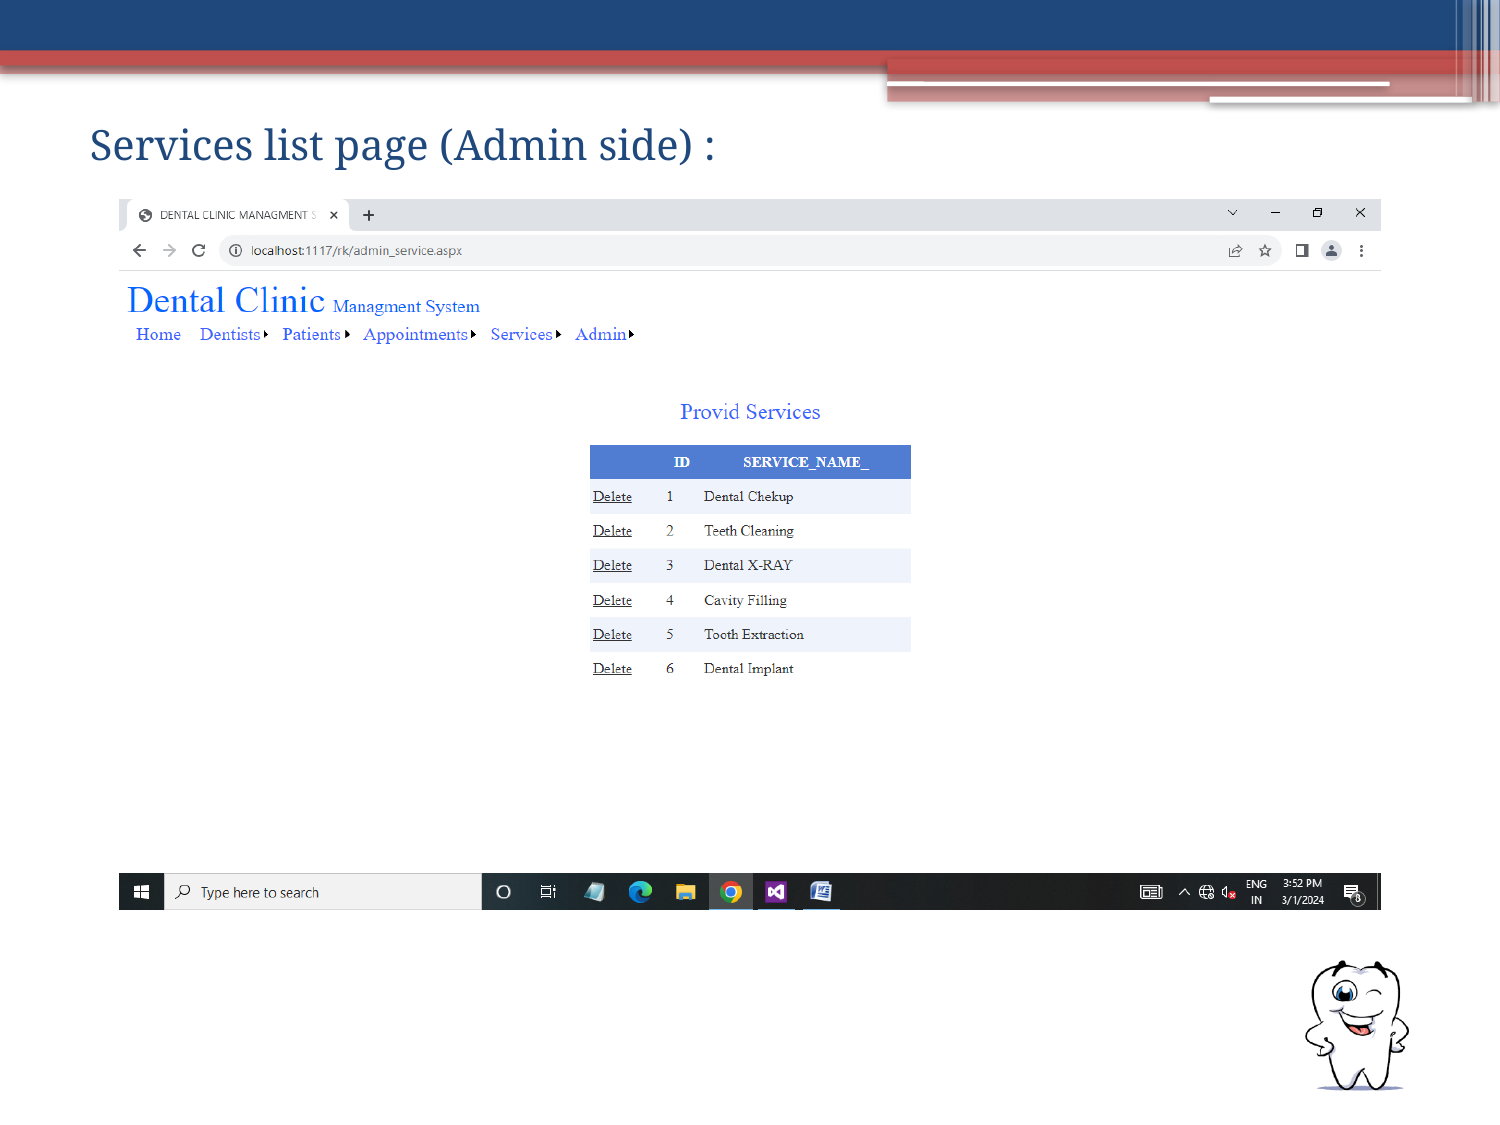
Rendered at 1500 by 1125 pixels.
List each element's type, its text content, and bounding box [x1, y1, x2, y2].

title Services list page (Admin side) : [75, 99, 1425, 188]
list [118, 199, 1382, 910]
picture [1262, 934, 1454, 1125]
